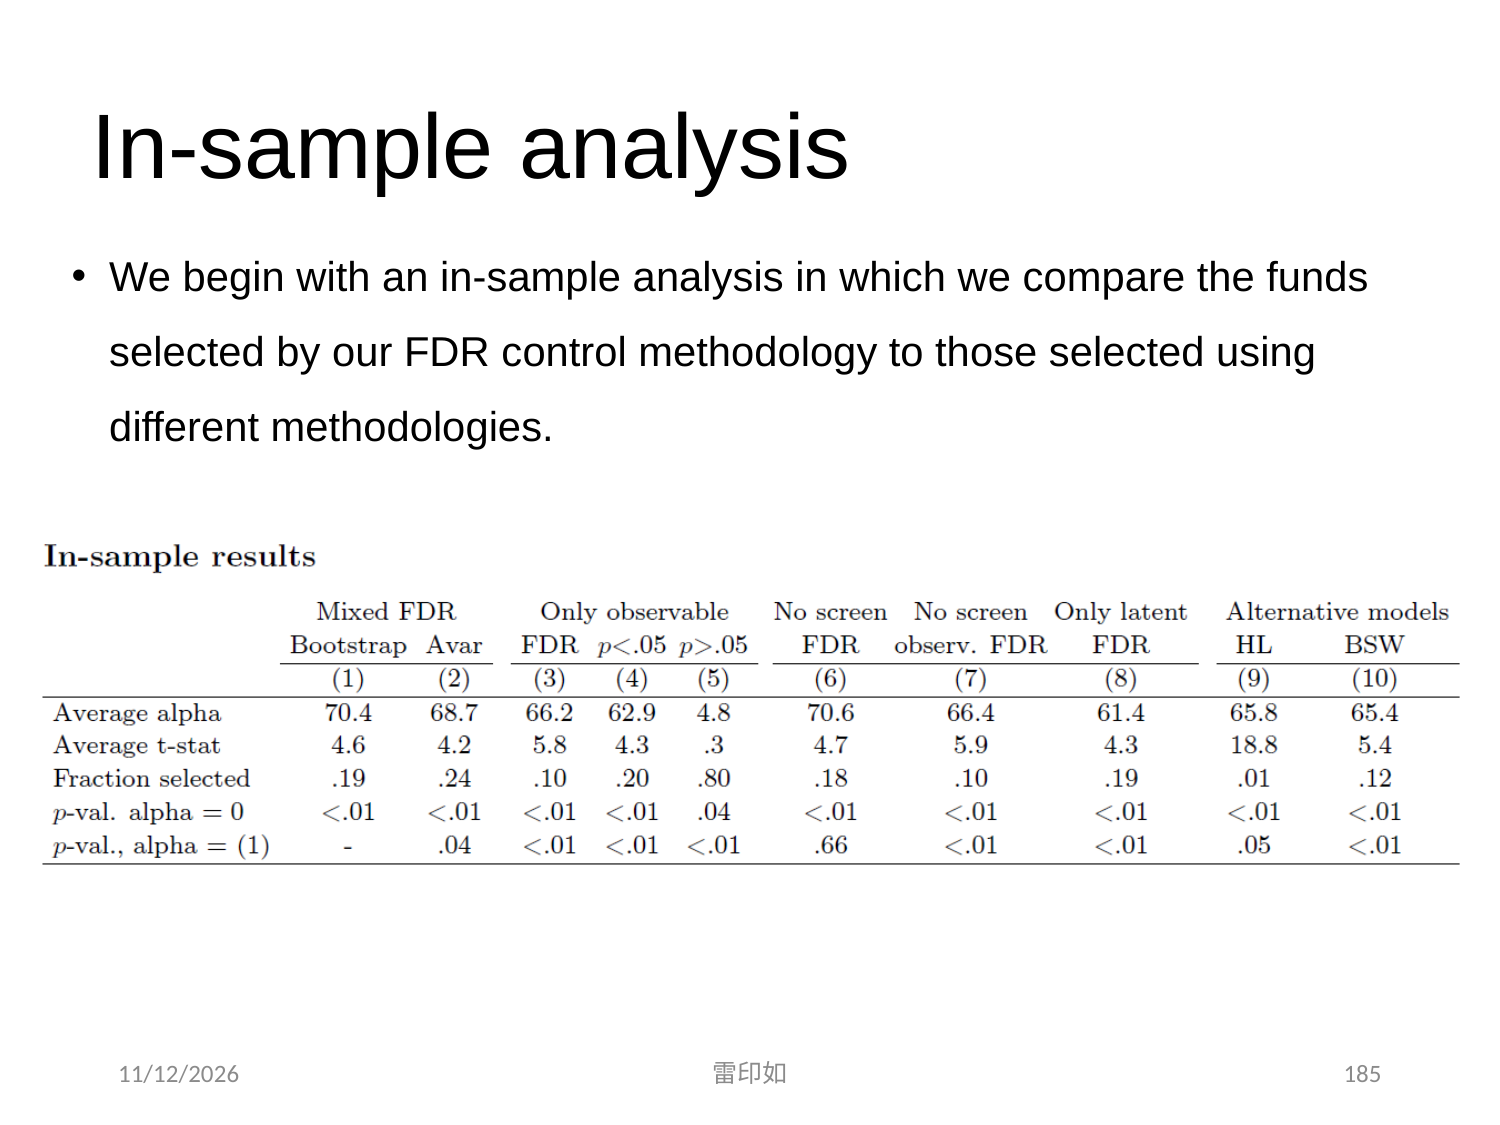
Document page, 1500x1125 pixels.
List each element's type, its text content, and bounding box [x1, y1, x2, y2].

list We begin with an in-sample analysis in which we compare the funds selected by our FDR control methodology to those selected using different methodologies. [56, 217, 1470, 1103]
title In-sample analysis [76, 39, 1470, 217]
picture [37, 542, 1463, 869]
footer 雷印如 [496, 1042, 1004, 1103]
